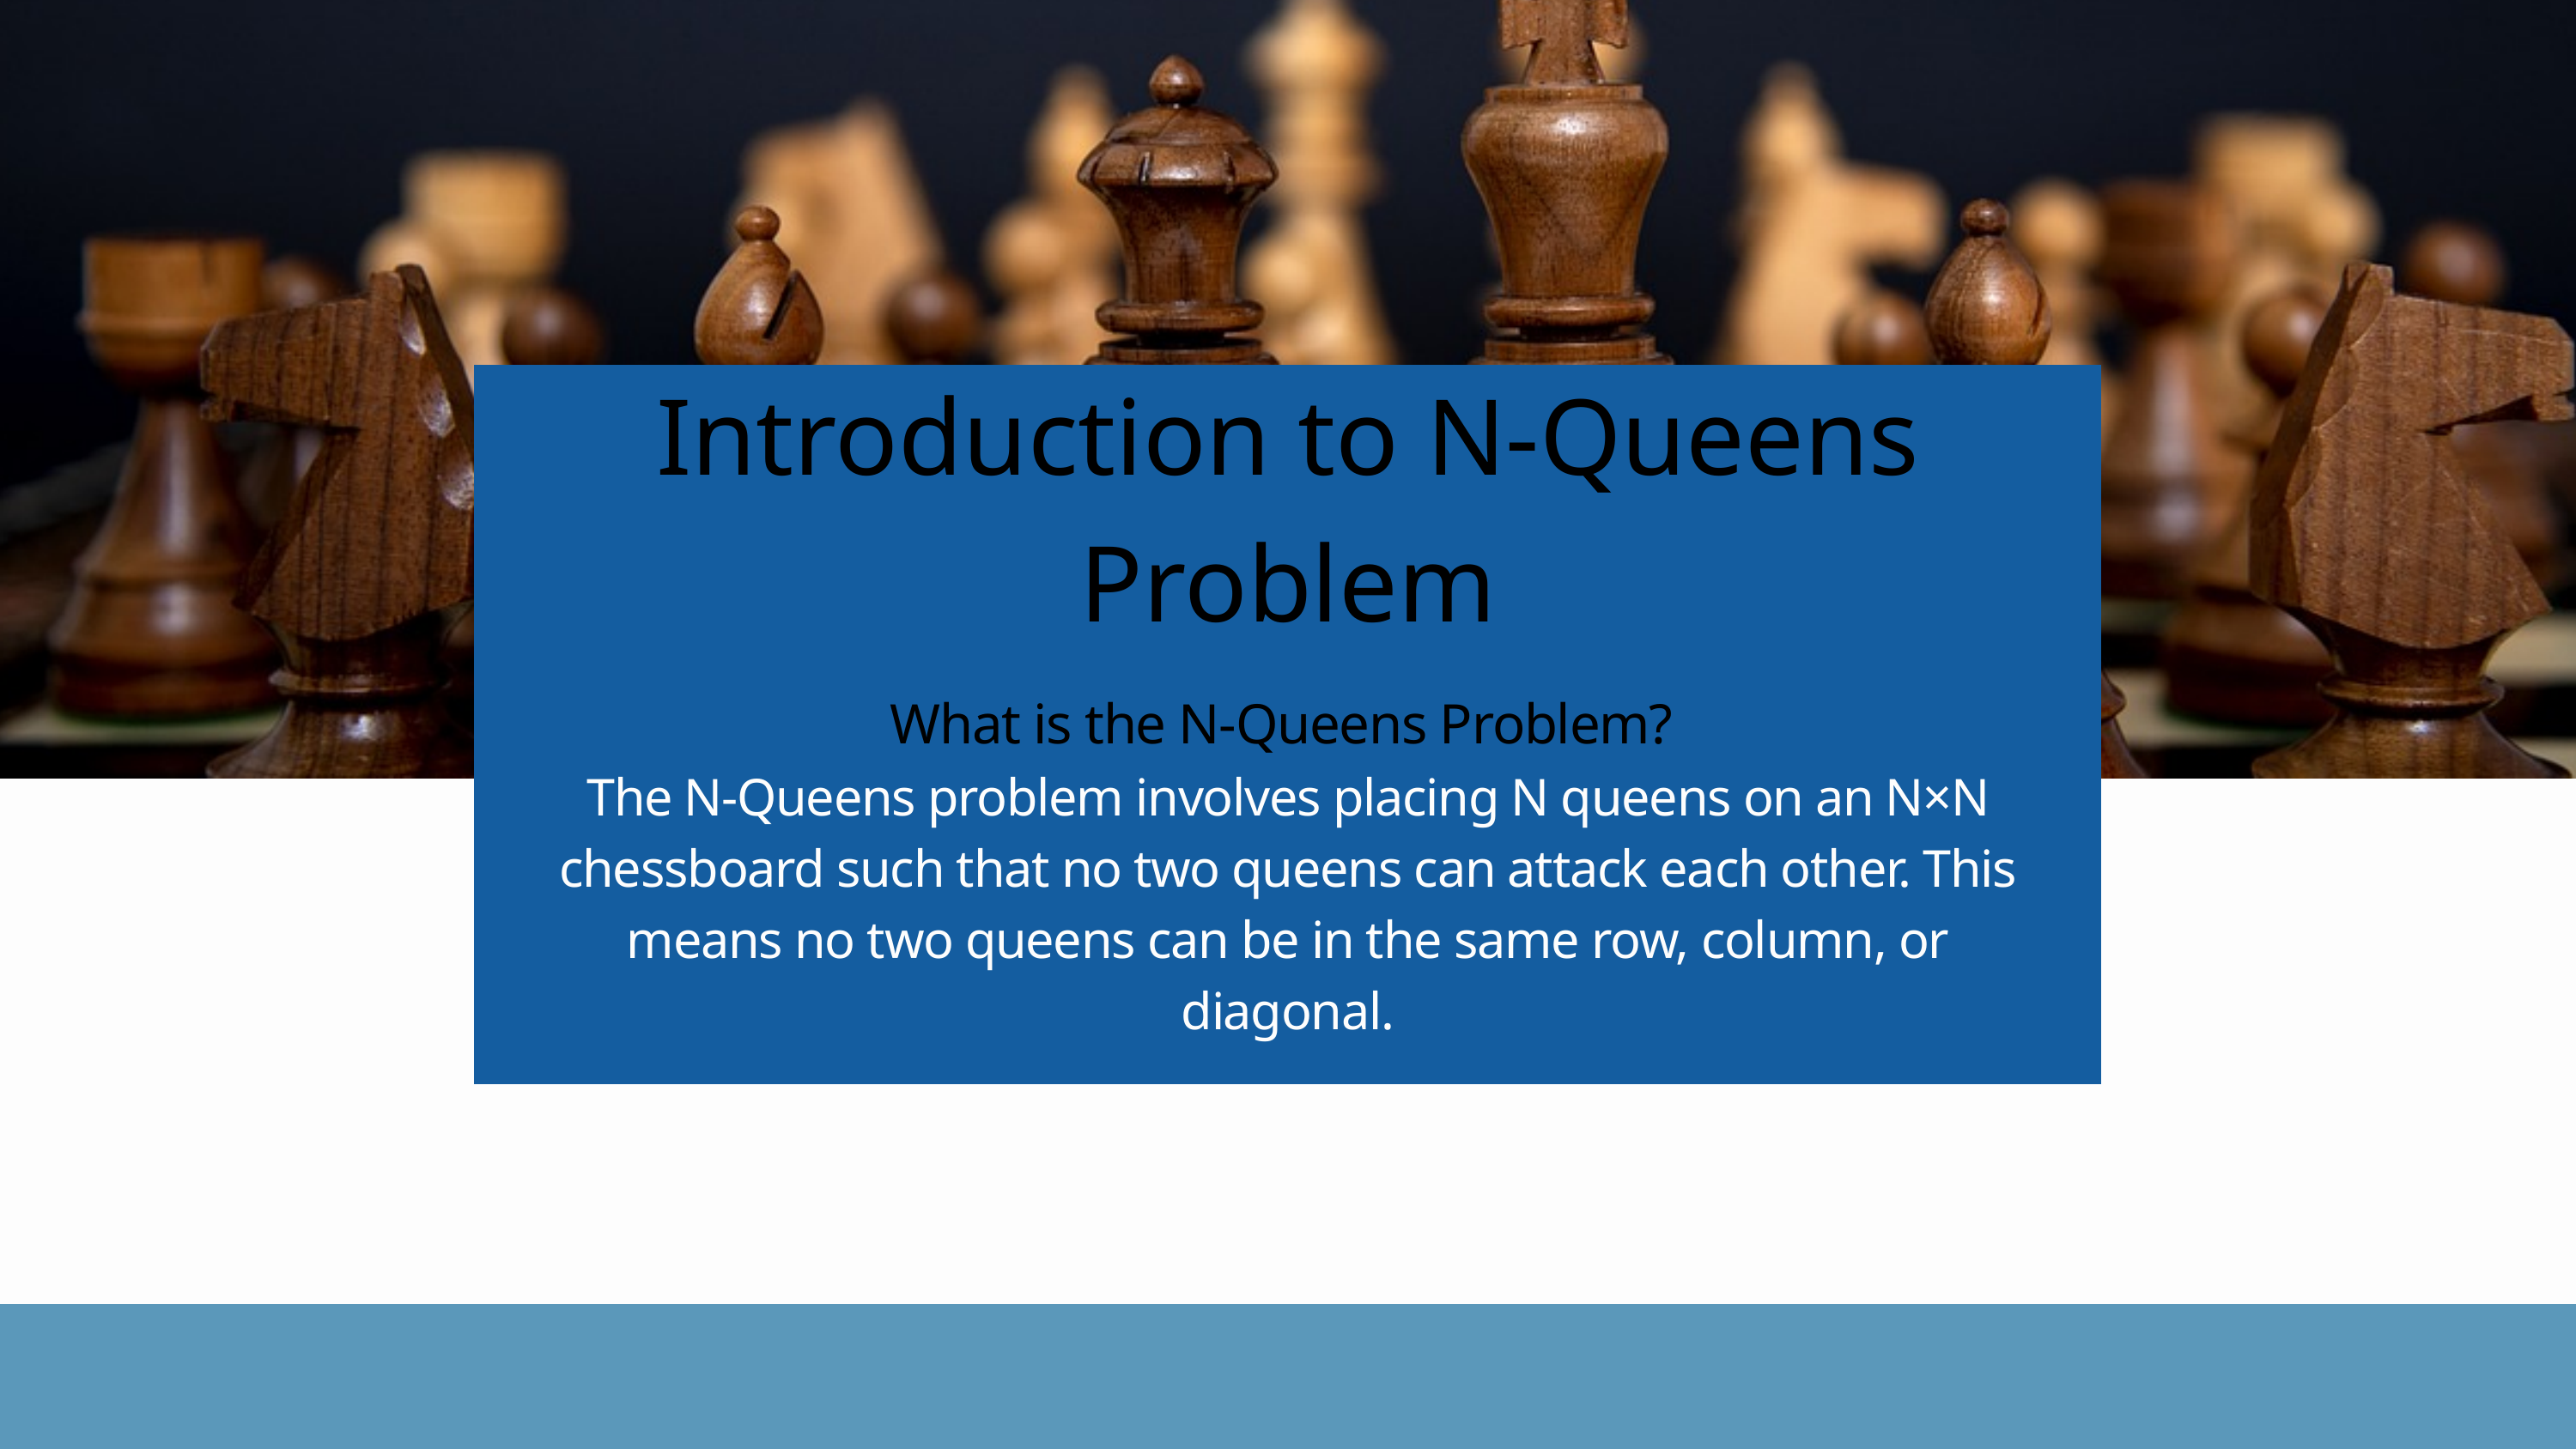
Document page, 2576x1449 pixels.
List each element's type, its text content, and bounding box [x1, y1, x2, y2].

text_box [0, 1303, 2576, 1449]
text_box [474, 364, 2102, 1084]
text_box [0, 0, 2576, 779]
text_box Introduction to N-Queens Problem [530, 349, 2046, 364]
